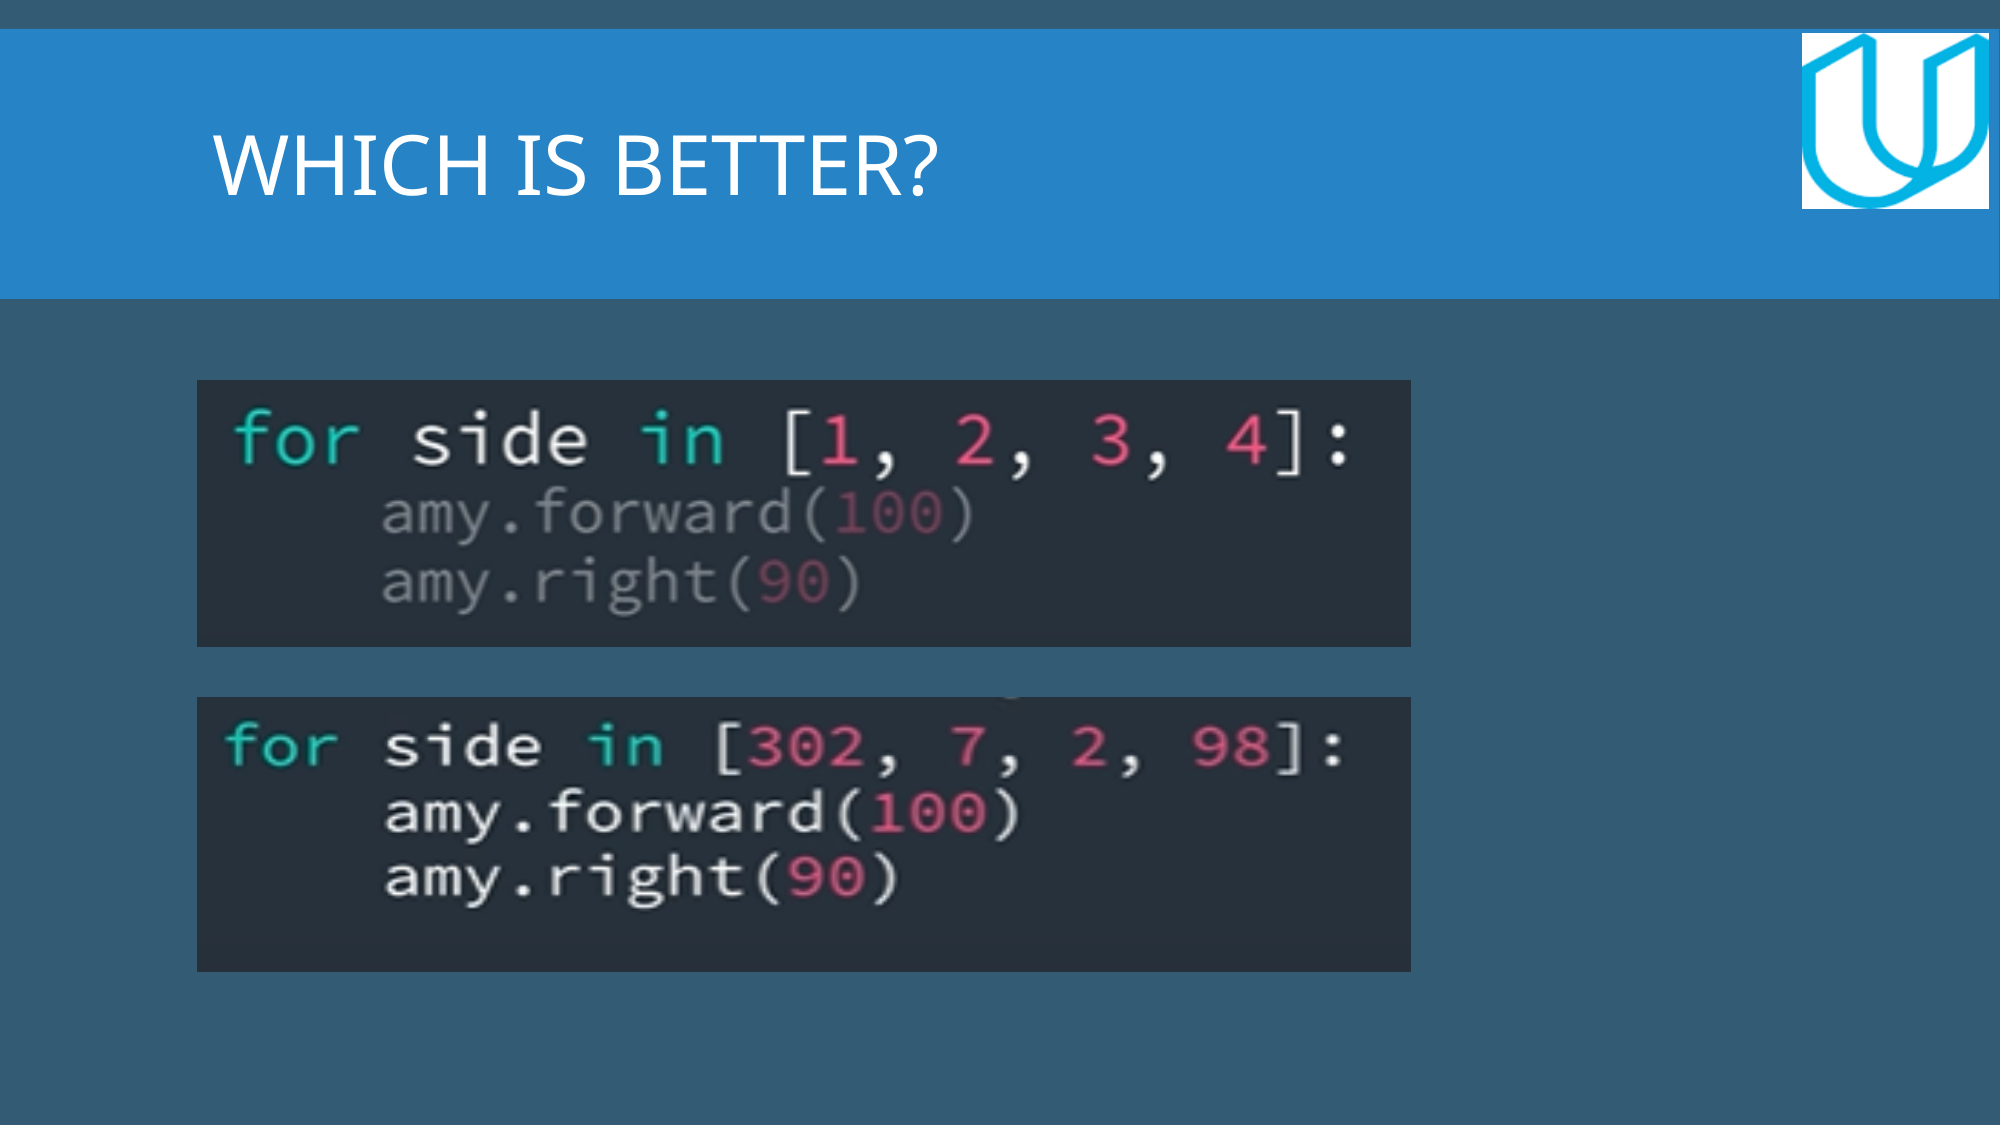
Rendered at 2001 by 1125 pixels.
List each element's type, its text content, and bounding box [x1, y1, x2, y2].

picture [1933, 47, 1974, 167]
picture [196, 380, 1411, 647]
title Which is better? [197, 46, 1803, 295]
picture [1816, 47, 1912, 197]
picture [1745, 27, 2000, 210]
picture [196, 696, 1411, 973]
